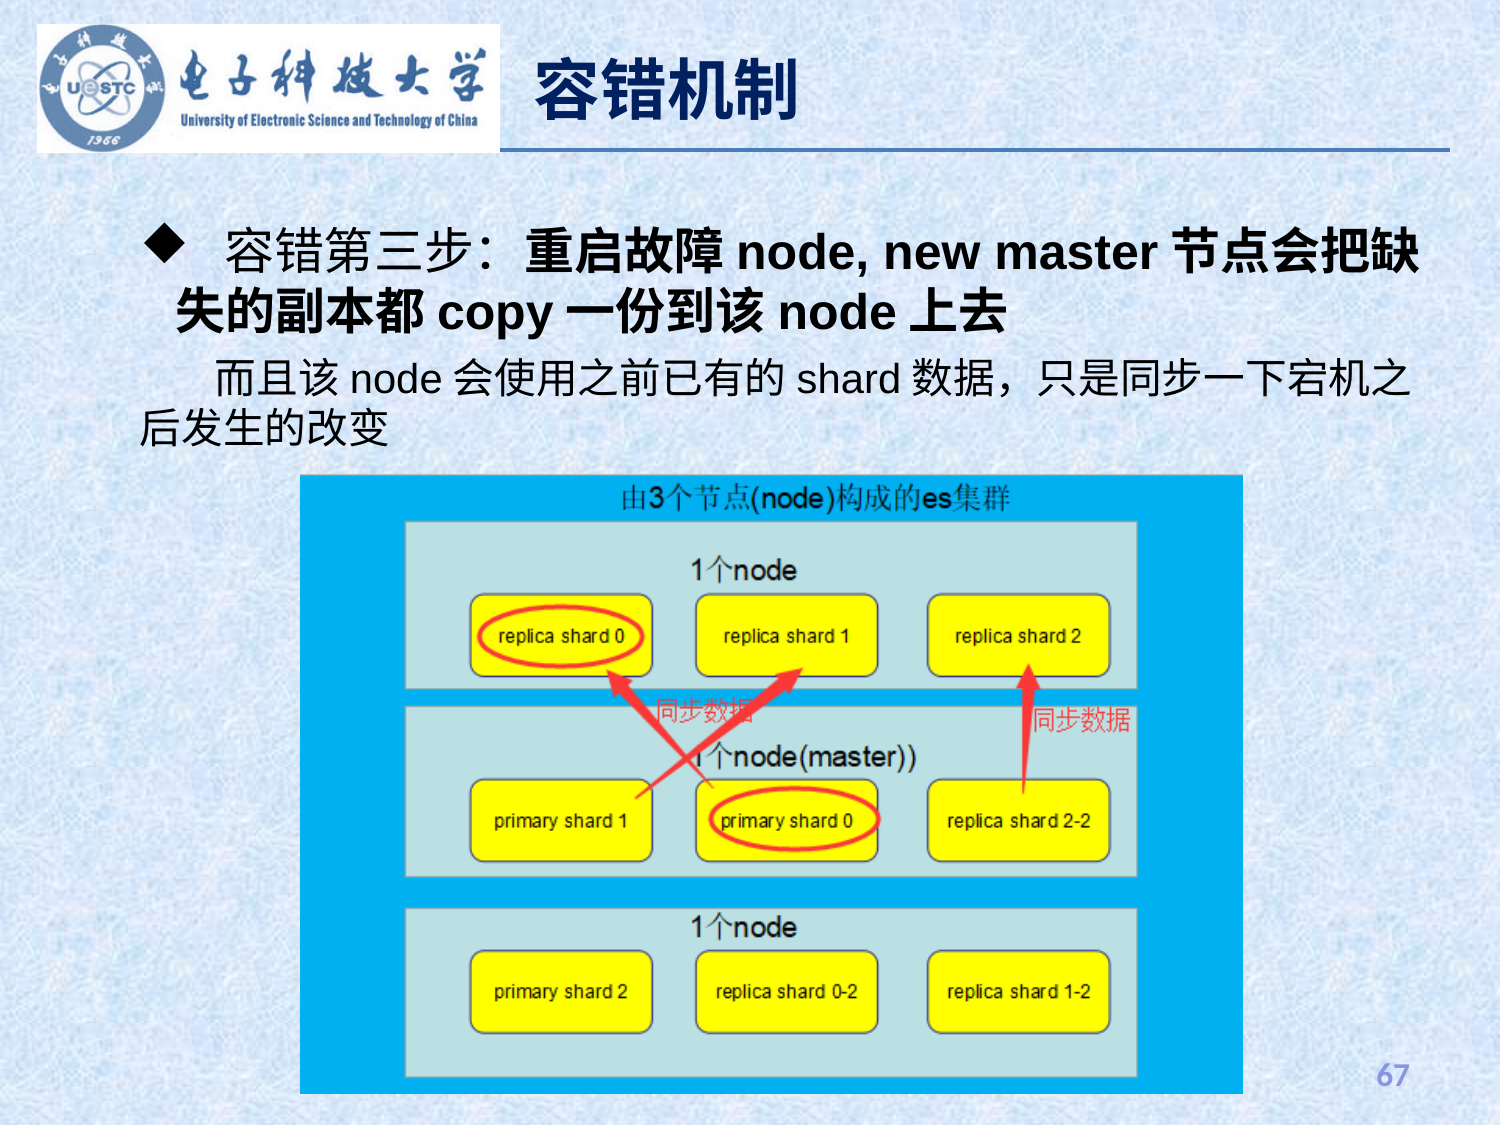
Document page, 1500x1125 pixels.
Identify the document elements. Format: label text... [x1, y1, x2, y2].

text_box 容错第三步：重启故障node, new master节点会把缺失的副本都copy一份到该node上去 而且该node会使用之前已有的shard数据，只是同步一下宕机之后发生的改变 [125, 212, 1438, 460]
slide_number 67 [1236, 1042, 1425, 1103]
text_box 容错机制 [518, 40, 1432, 136]
picture [0, 0, 1500, 1125]
